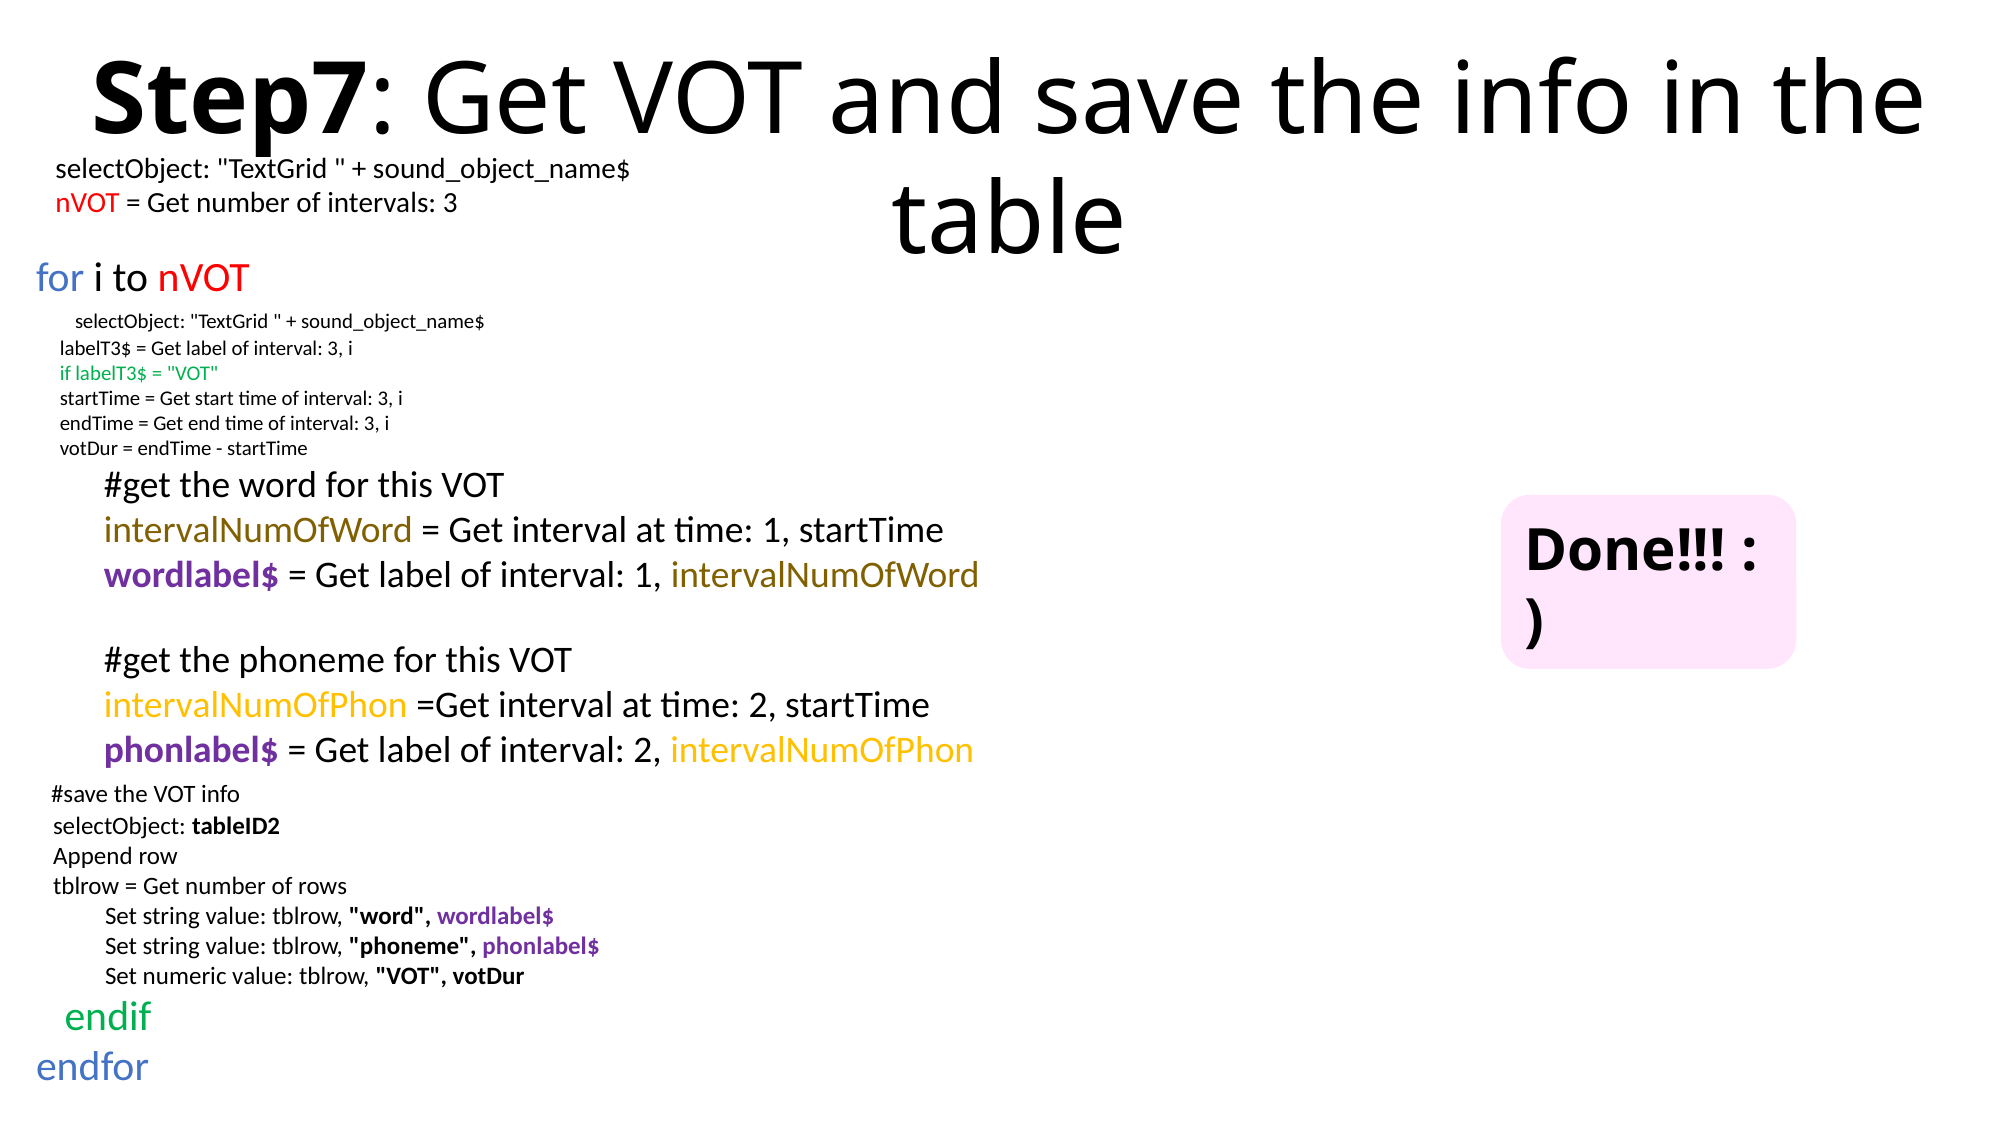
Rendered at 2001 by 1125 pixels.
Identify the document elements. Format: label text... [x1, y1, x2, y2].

text_box selectObject: "TextGrid " + sound_object_name$ nVOT = Get number of intervals: 3 [40, 141, 980, 227]
text_box for i to nVOT selectObject: "TextGrid " + sound_object_name$ labelT3$ = Get label of interval: 3, i if labelT3$ = "VOT" startTime = Get start time of interval: 3, i endTime = Get end time of interval: 3, i votDur = endTime - startTime #get the word for this VOT intervalNumOfWord = Get interval at time: 1, startTime wordlabel$ = Get label of interval: 1, intervalNumOfWord #get the phoneme for this VOT intervalNumOfPhon =Get interval at time: 2, startTime phonlabel$ = Get label of interval: 2, intervalNumOfPhon #save the VOT info selectObject: tableID2 Append row tblrow = Get number of rows Set string value: tblrow, "word", wordlabel$ Set string value: tblrow, "phoneme", phonlabel$ Set numeric value: tblrow, "VOT", votDur endif endfor [20, 242, 1229, 1097]
text_box Step7: Get VOT and save the info in the table [0, 25, 2000, 281]
text_box Done!!! :) [1499, 493, 1798, 670]
